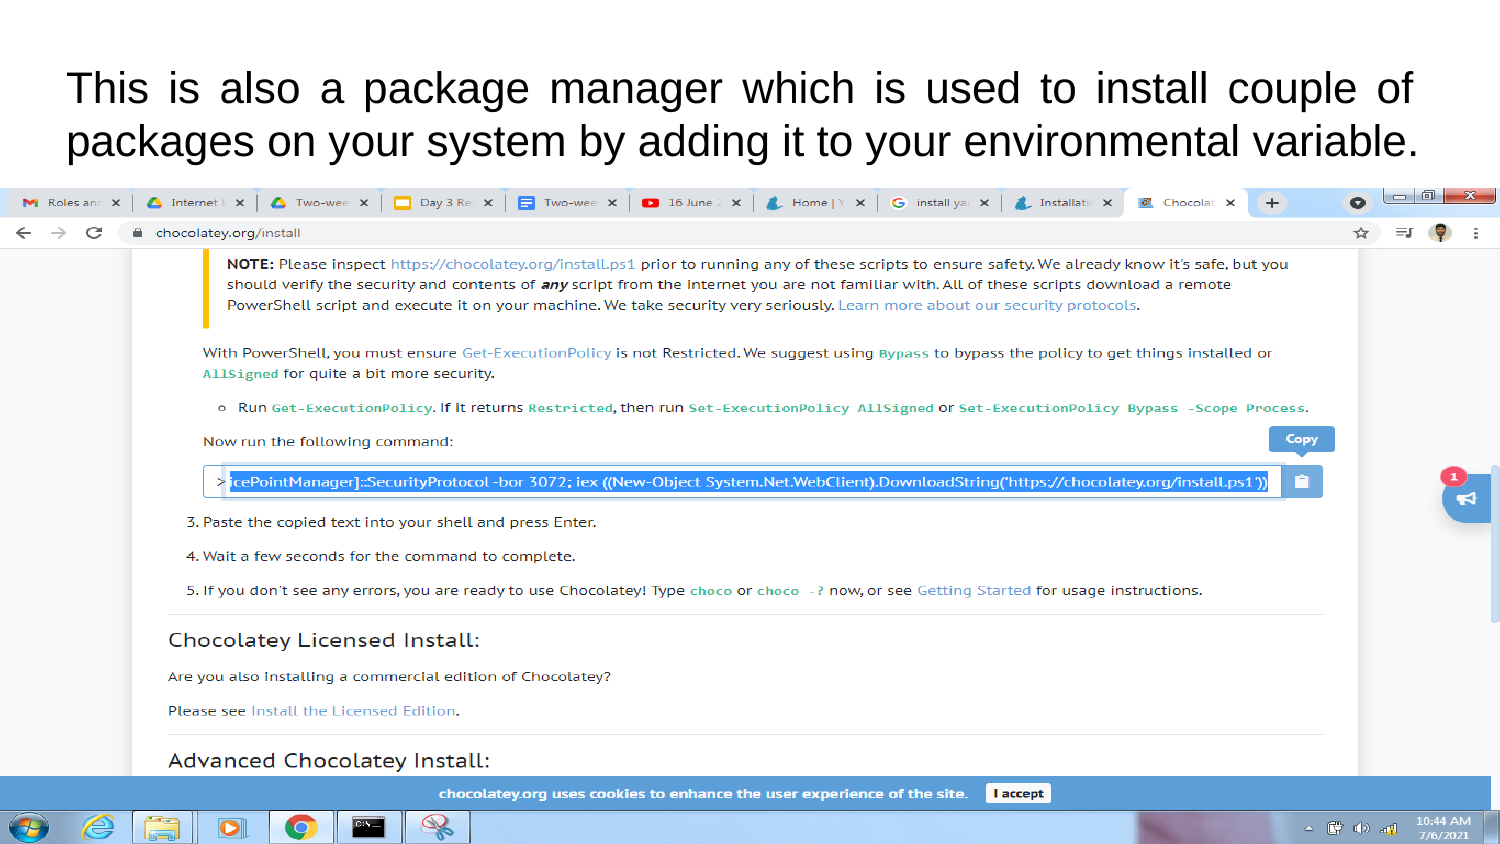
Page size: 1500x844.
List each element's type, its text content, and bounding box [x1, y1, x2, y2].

title This is also a package manager which is used to install couple of packages on your system by adding it to your environmental variable. [51, 44, 1449, 167]
picture [0, 188, 1500, 844]
